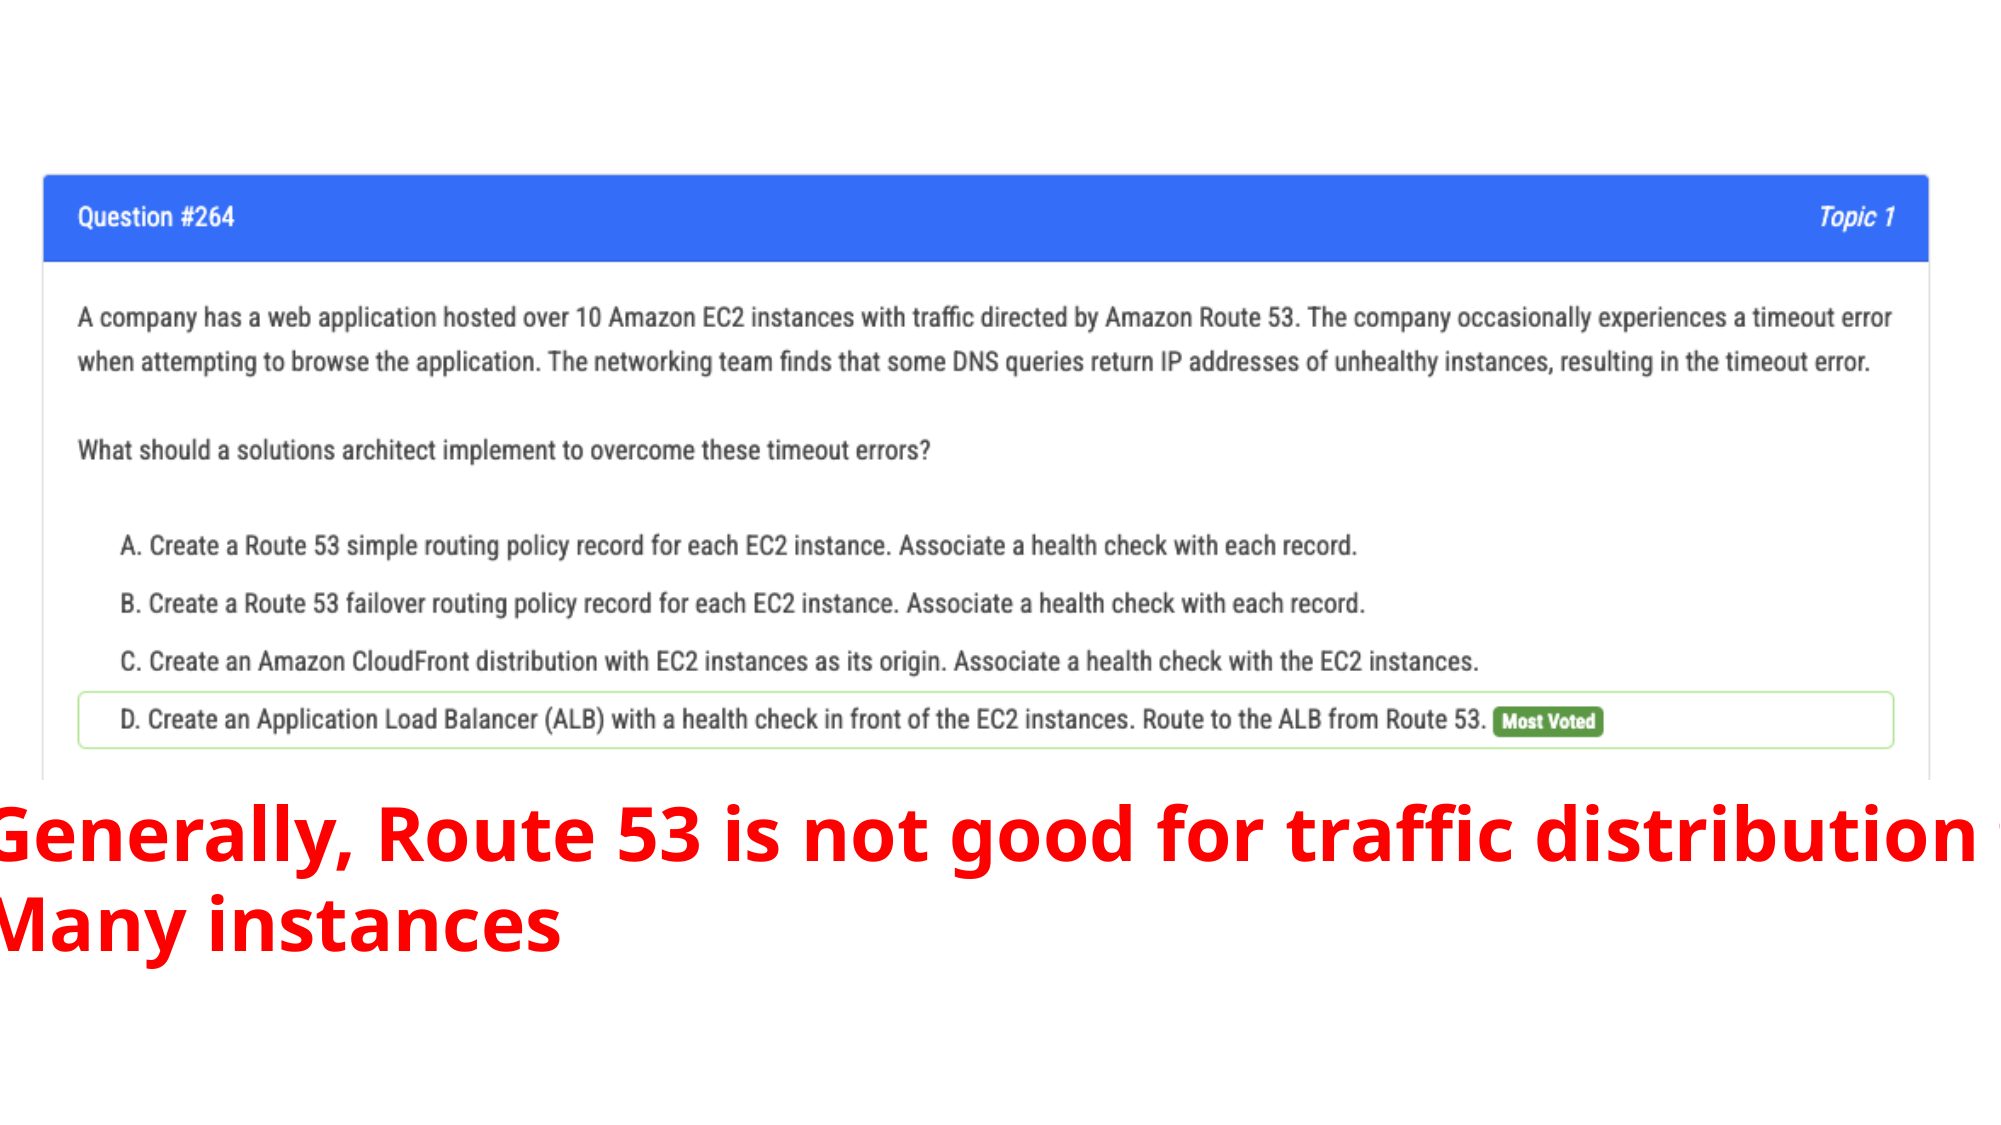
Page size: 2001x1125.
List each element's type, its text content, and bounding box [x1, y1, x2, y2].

picture [14, 154, 1985, 780]
text_box Generally, Route 53 is not good for traffic distribution to Many instances [0, 779, 2000, 974]
